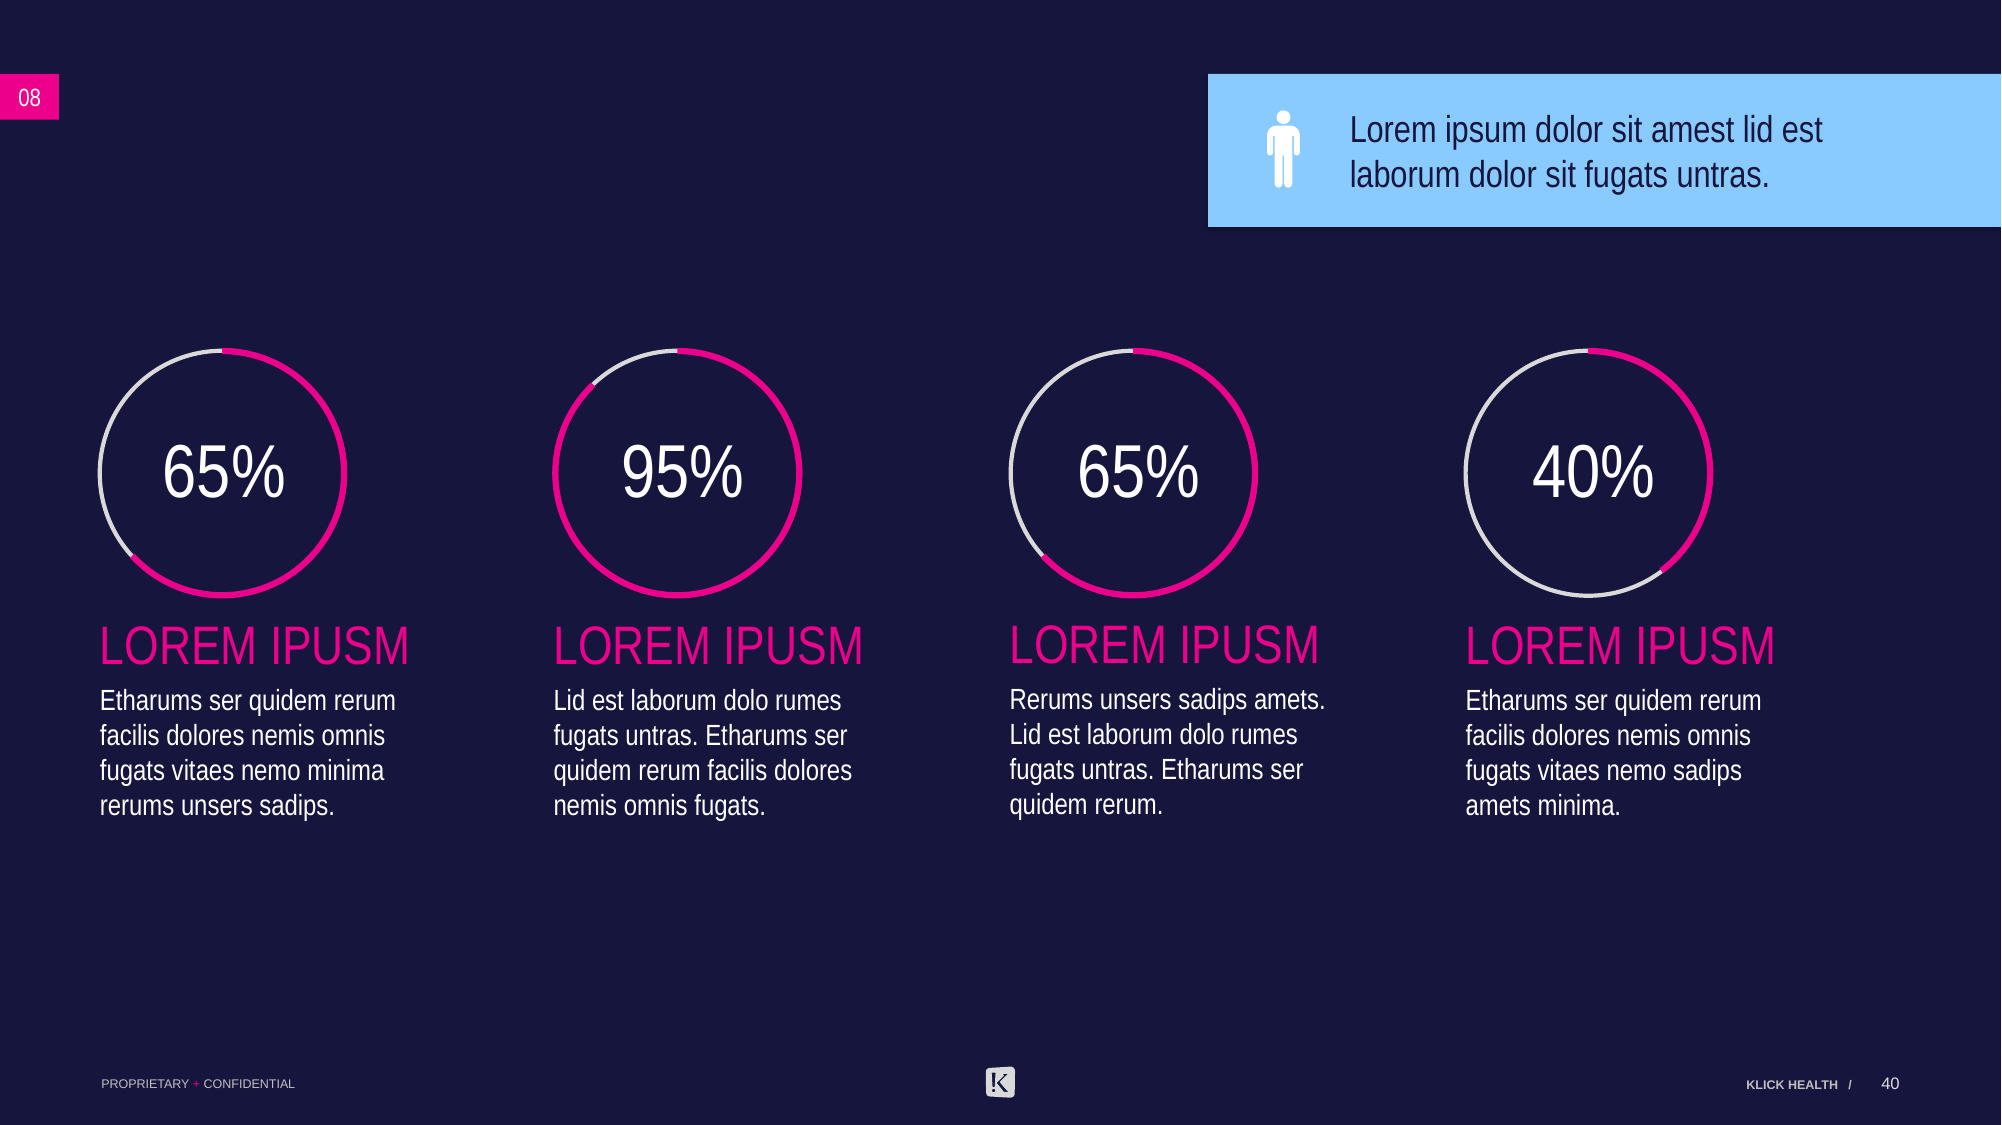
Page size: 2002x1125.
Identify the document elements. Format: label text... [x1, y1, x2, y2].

text_box [131, 350, 345, 597]
text_box [1267, 110, 1300, 188]
text_box [1587, 350, 1711, 572]
text_box [554, 350, 801, 597]
text_box Lorem ipsum dolor sit amest lid est laborum dolor sit fugats untras. [1207, 73, 2001, 228]
text_box [1042, 350, 1256, 597]
text_box LOREM IPUSM Etharums ser quidem rerum facilis dolores nemis omnis fugats vitaes nemo minima rerums unsers sadips. [99, 609, 419, 824]
list 08 [0, 73, 59, 120]
text_box [1008, 348, 1258, 598]
text_box LOREM IPUSM Lid est laborum dolo rumes fugats untras. Etharums ser quidem rerum facilis dolores nemis omnis fugats. [553, 609, 872, 824]
text_box [97, 348, 347, 598]
text_box LOREM IPUSM Etharums ser quidem rerum facilis dolores nemis omnis fugats vitaes nemo sadips amets minima. [1465, 609, 1784, 824]
text_box [552, 348, 803, 598]
text_box LOREM IPUSM Rerums unsers sadips amets. Lid est laborum dolo rumes fugats untras. Etharums ser quidem rerum. [1009, 608, 1328, 823]
slide_number 40 [1860, 1072, 1900, 1094]
text_box [1463, 348, 1713, 598]
